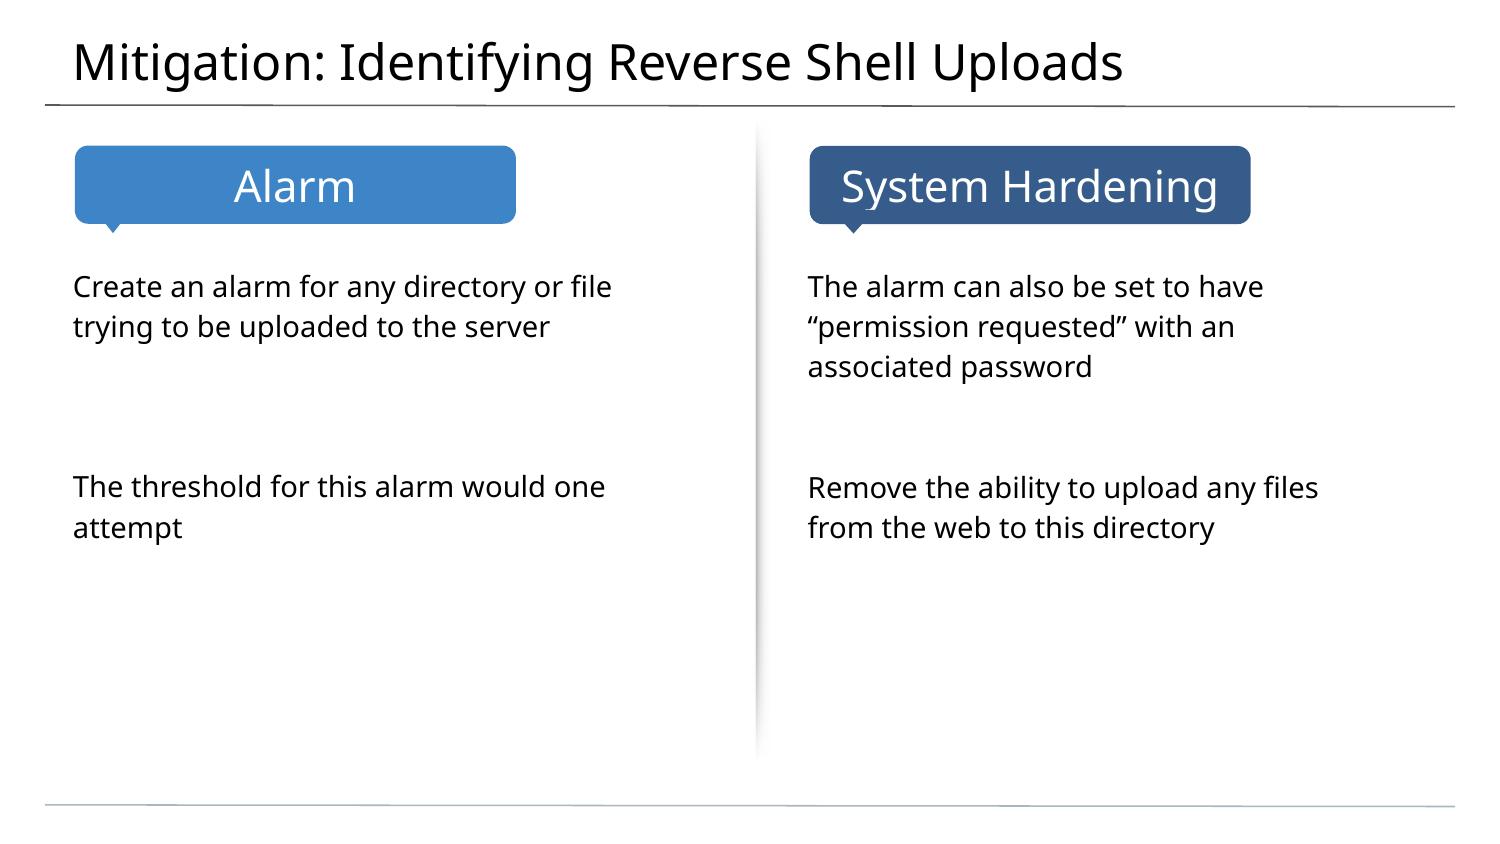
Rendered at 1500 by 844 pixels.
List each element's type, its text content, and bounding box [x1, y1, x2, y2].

subtitle Create an alarm for any directory or file trying to be uploaded to the server The threshold for this alarm would one attempt [0, 262, 704, 805]
subtitle The alarm can also be set to have “permission requested” with an associated password Remove the ability to upload any files from the web to this directory [732, 263, 1438, 805]
picture [703, 107, 839, 782]
title Mitigation: Identifying Reverse Shell Uploads [0, 0, 1500, 88]
